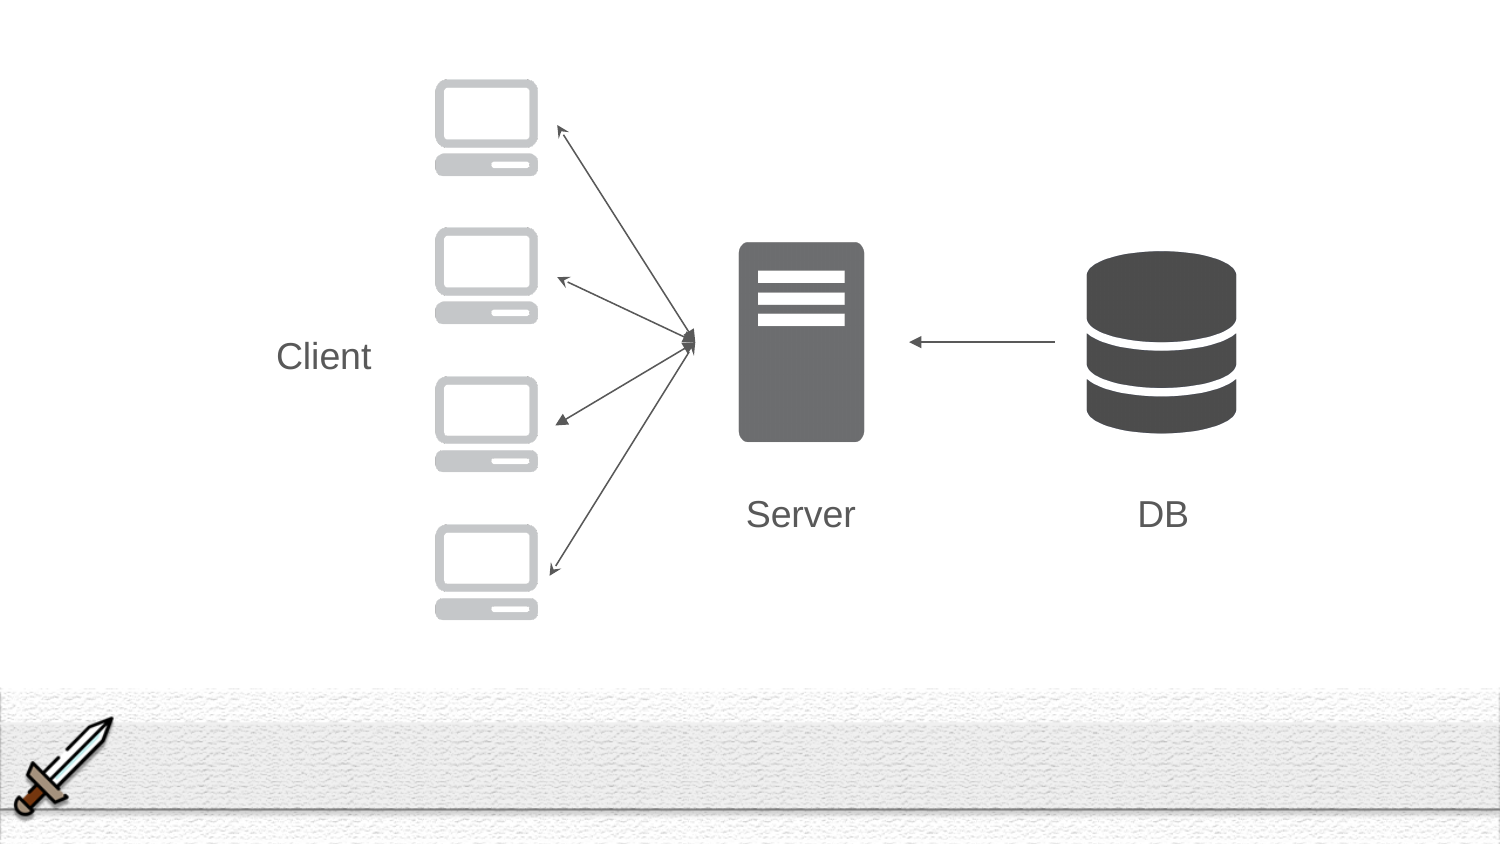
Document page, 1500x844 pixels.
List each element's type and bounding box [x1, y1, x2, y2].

picture [0, 685, 1500, 844]
text_box [230, 64, 1269, 636]
